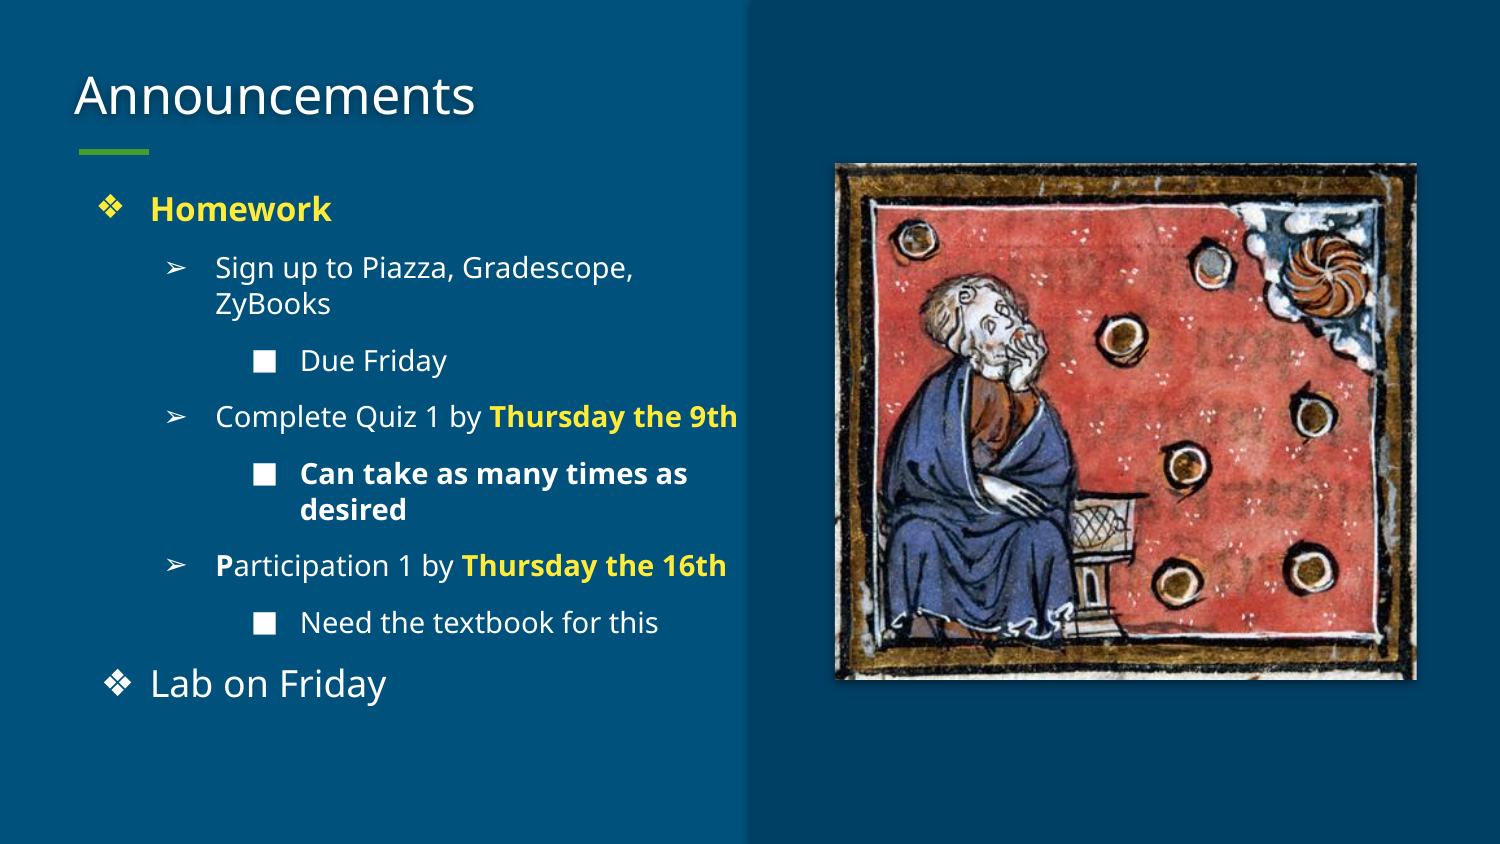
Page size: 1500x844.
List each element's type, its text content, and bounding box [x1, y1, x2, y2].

picture [834, 163, 1417, 680]
title Announcements [63, 39, 1437, 152]
list Homework Sign up to Piazza, Gradescope, ZyBooks Due Friday Complete Quiz 1 by Thursday the 9th Can take as many times as desired Participation 1 by Thursday the 16th Need the textbook for this Lab on Friday [63, 183, 752, 791]
